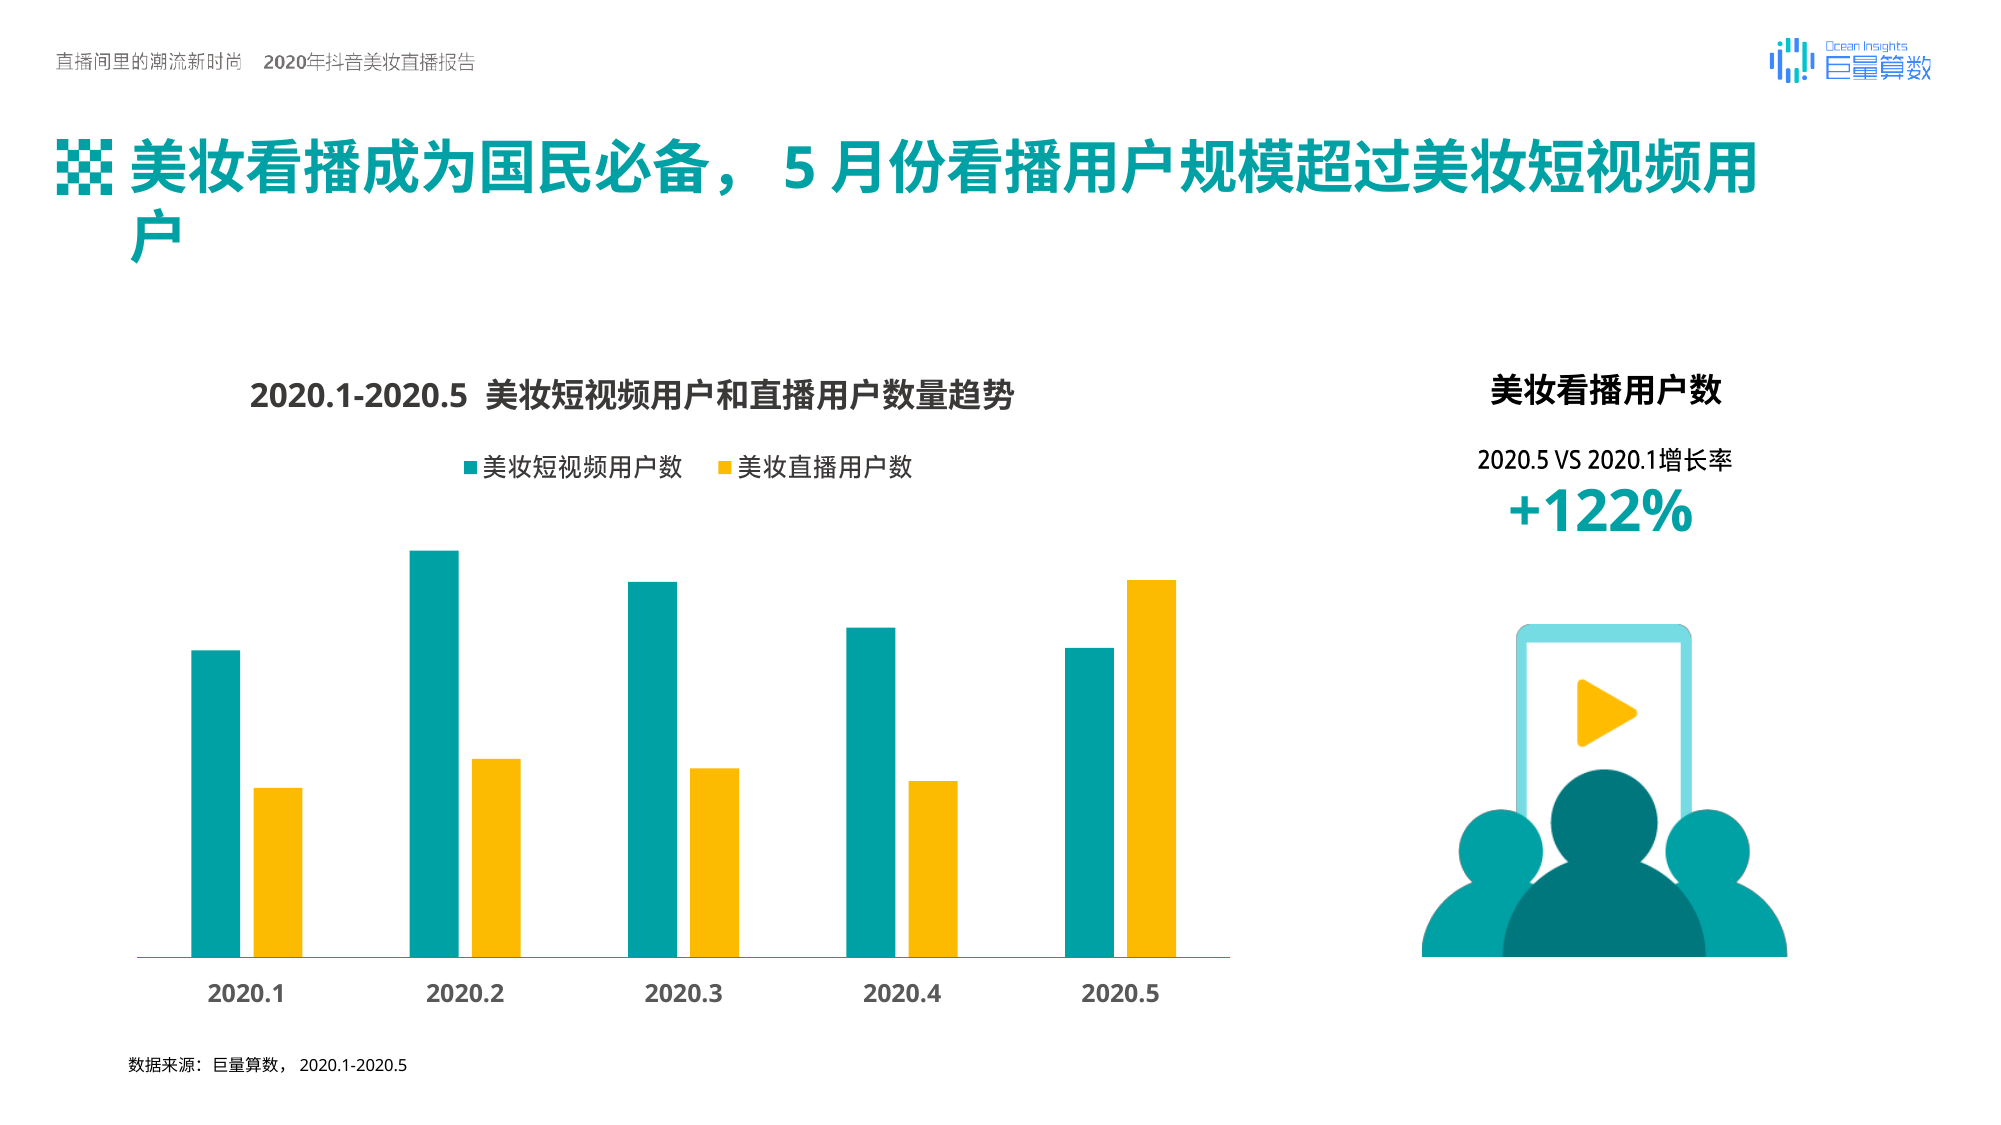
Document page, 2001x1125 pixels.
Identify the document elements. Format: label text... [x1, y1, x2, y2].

text_box [253, 787, 303, 957]
text_box [690, 768, 740, 957]
text_box 2020.4 [860, 975, 944, 1008]
text_box [56, 183, 69, 195]
text_box [482, 452, 708, 482]
text_box [409, 550, 459, 957]
text_box [464, 461, 477, 475]
text_box [908, 781, 958, 957]
text_box [89, 172, 102, 184]
text_box 2020.3 [642, 975, 726, 1008]
text_box 2020.5 [1079, 975, 1163, 1008]
picture [264, 52, 475, 71]
text_box [1826, 41, 1840, 51]
picture [1853, 55, 1904, 80]
text_box [100, 183, 112, 195]
title 美妆看播成为国民必备，5月份看播用户规模超过美妆短视频用户 [127, 128, 1800, 319]
text_box [56, 161, 69, 173]
picture [1826, 56, 1850, 79]
text_box [1658, 445, 1758, 475]
text_box [1421, 624, 1788, 957]
text_box +122% [1506, 471, 1704, 544]
text_box [1127, 580, 1177, 957]
picture [1769, 38, 1815, 83]
text_box [56, 139, 69, 151]
text_box 数据来源：巨量算数，2020.1-2020.5 [126, 1052, 411, 1075]
text_box [67, 149, 80, 162]
text_box [1587, 445, 1658, 471]
text_box [1065, 647, 1114, 957]
text_box [737, 452, 938, 482]
text_box 2020.2 [423, 975, 507, 1008]
text_box 美妆看播用户数 [1488, 367, 1726, 410]
text_box [100, 139, 112, 151]
text_box [1880, 43, 1888, 53]
text_box [78, 139, 91, 151]
text_box [78, 183, 91, 195]
text_box [718, 461, 732, 475]
picture [56, 52, 241, 70]
text_box [1477, 445, 1554, 475]
text_box 2020.1-2020.5 美妆短视频用户和直播用户数量趋势 [247, 372, 1034, 415]
text_box 2020.1 [205, 975, 289, 1008]
text_box [628, 581, 678, 957]
picture [1907, 56, 1931, 80]
text_box [191, 650, 241, 957]
text_box [67, 172, 80, 184]
text_box [100, 161, 112, 173]
text_box [846, 627, 896, 957]
text_box [471, 758, 521, 957]
text_box [89, 149, 102, 162]
text_box [78, 161, 91, 173]
text_box [1554, 445, 1587, 471]
